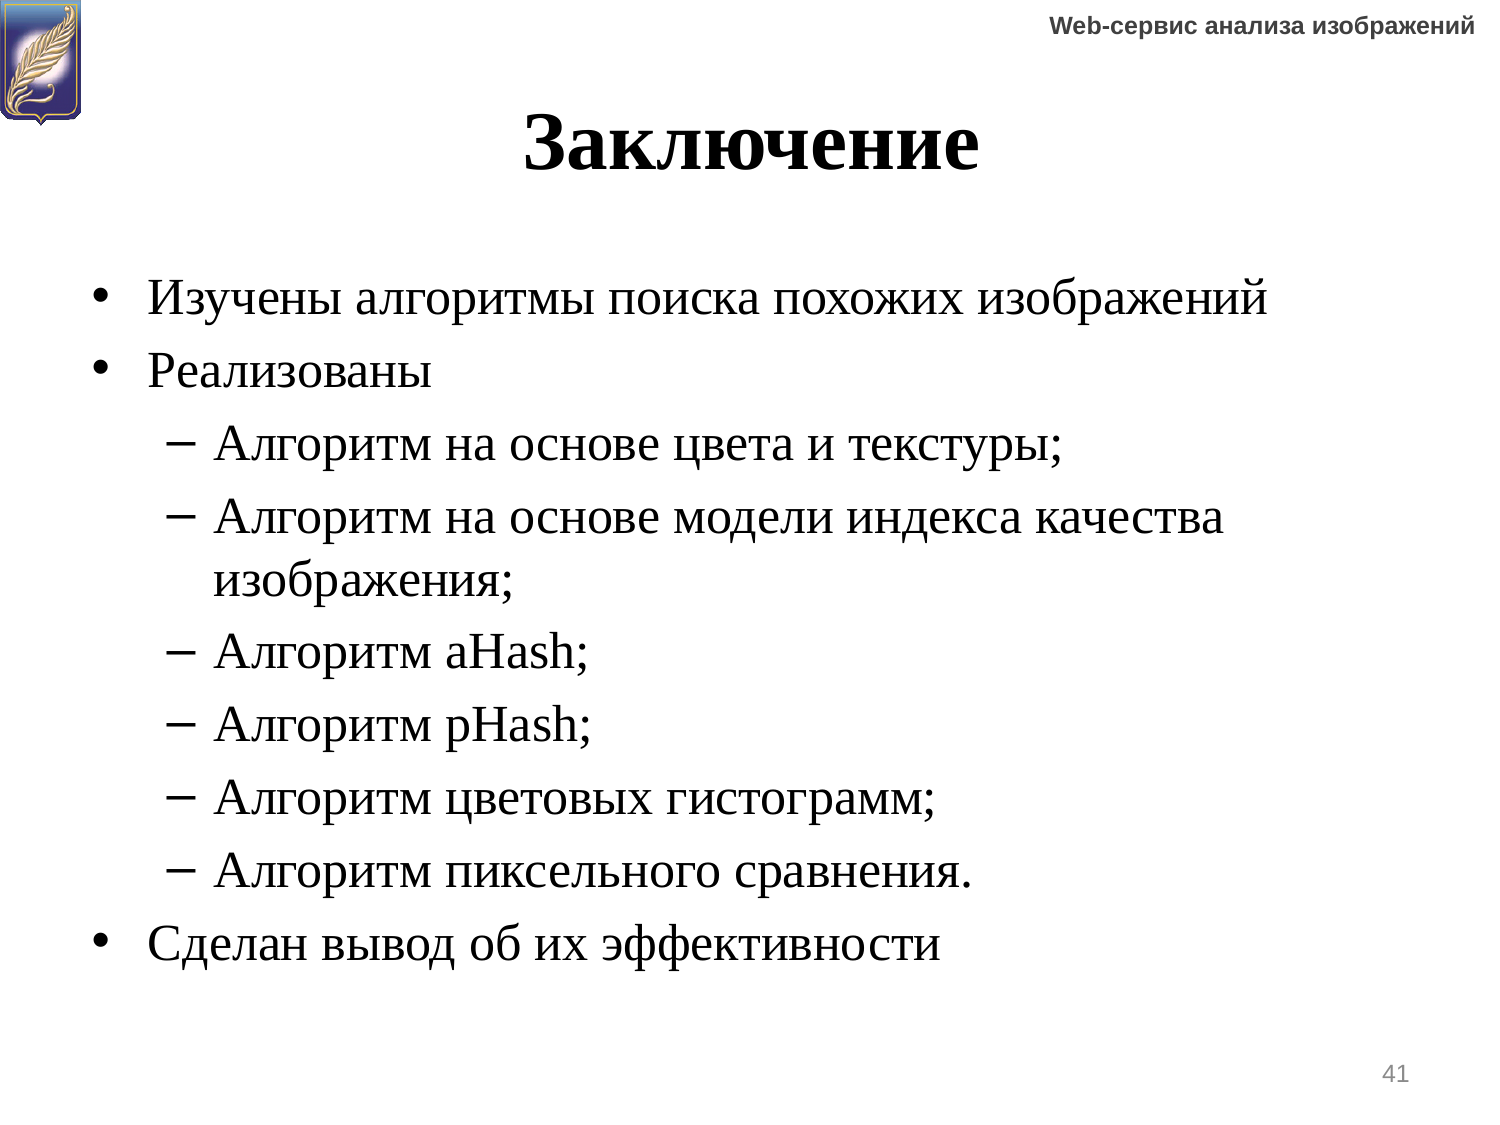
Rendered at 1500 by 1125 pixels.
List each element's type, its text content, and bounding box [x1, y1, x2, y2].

list Изучены алгоритмы поиска похожих изображений Реализованы Алгоритм на основе цвета и текстуры; Алгоритм на основе модели индекса качества изображения; Алгоритм aHash; Алгоритм pHash; Алгоритм цветовых гистограмм; Алгоритм пиксельного сравнения. Сделан вывод об их эффективности [76, 255, 1427, 911]
slide_number 41 [1074, 1042, 1425, 1103]
title Заключение [76, 42, 1427, 231]
picture [0, 0, 81, 126]
